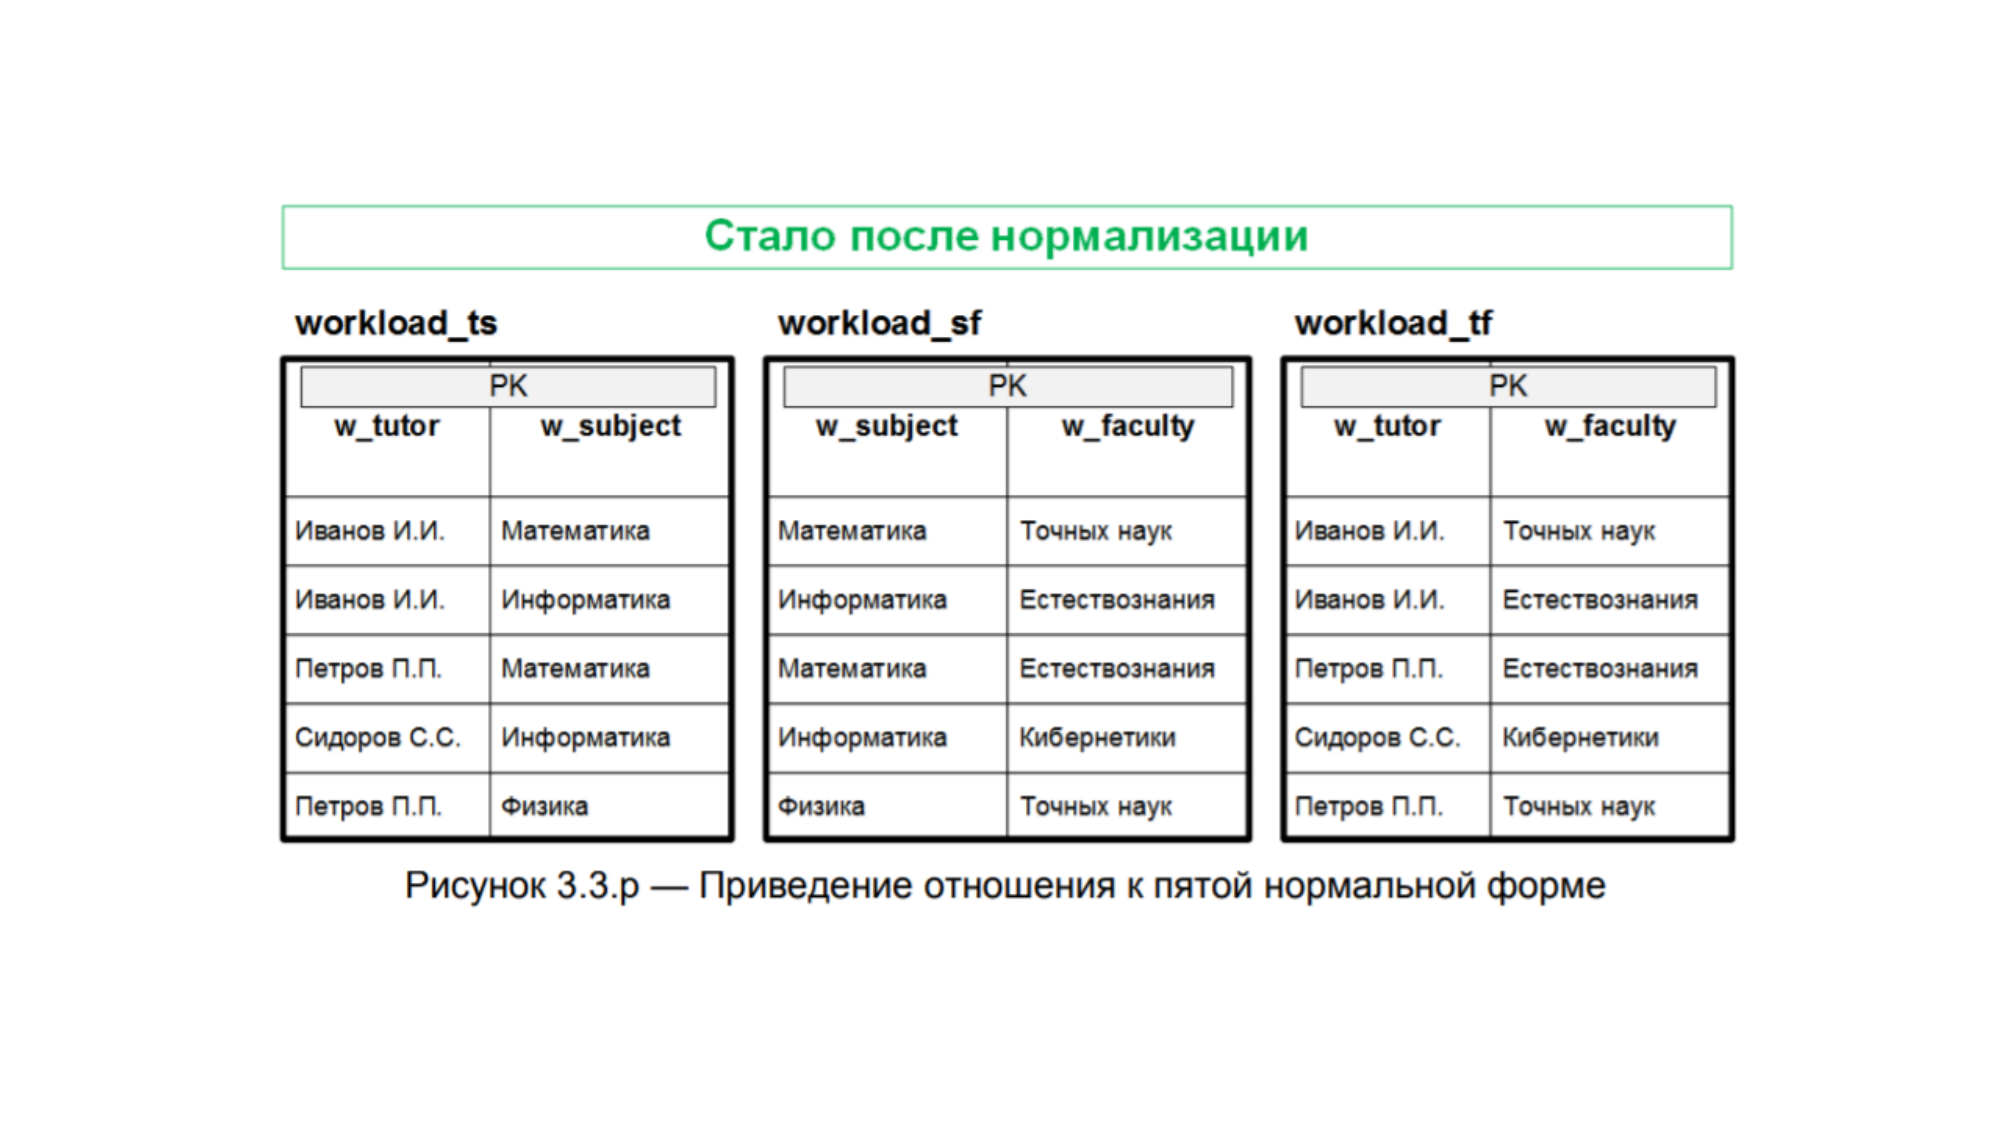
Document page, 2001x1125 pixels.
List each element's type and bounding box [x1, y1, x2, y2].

picture [226, 192, 1774, 933]
